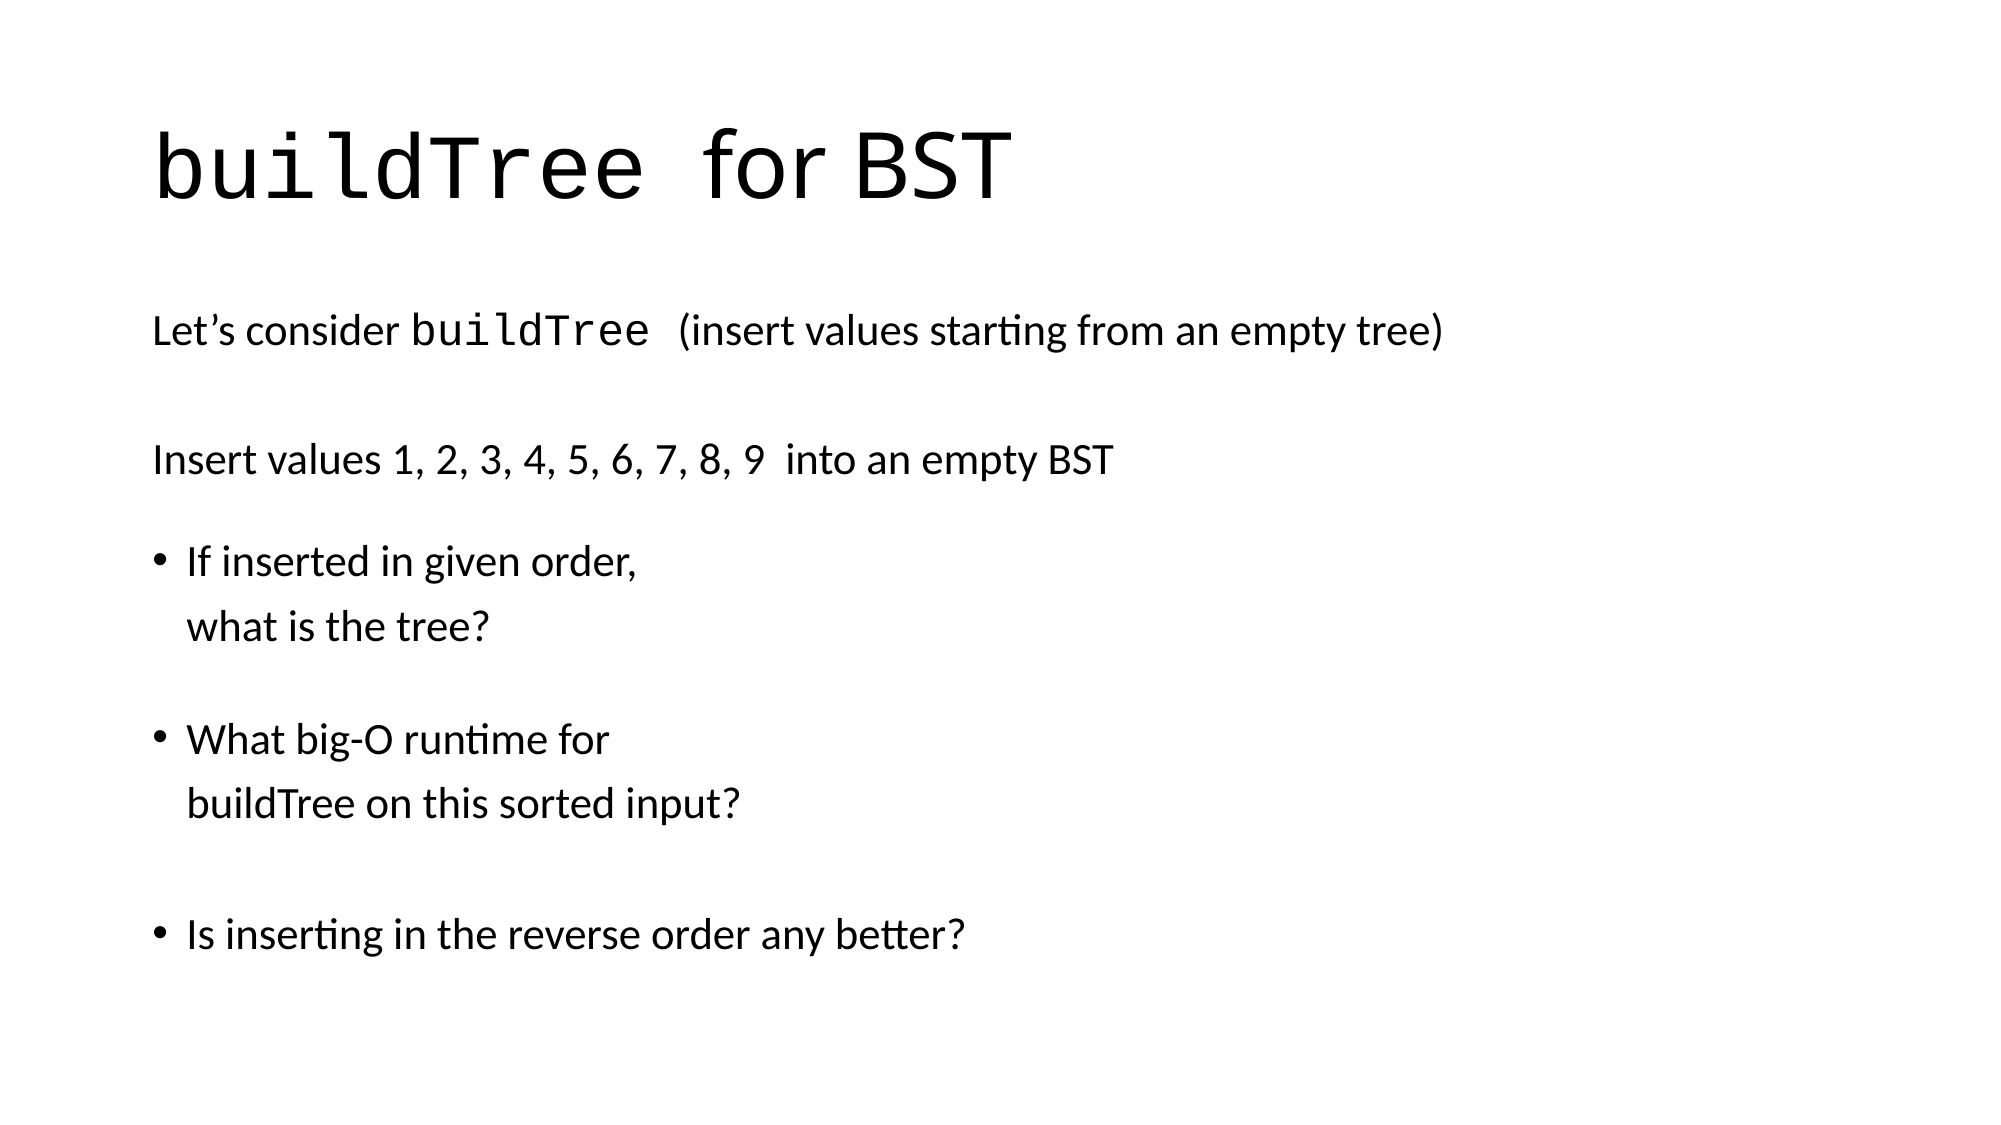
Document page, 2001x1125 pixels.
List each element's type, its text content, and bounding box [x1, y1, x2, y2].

list Let’s consider buildTree (insert values starting from an empty tree) Insert values 1, 2, 3, 4, 5, 6, 7, 8, 9 into an empty BST If inserted in given order, what is the tree? What big-O runtime for buildTree on this sorted input? Is inserting in the reverse order any better? [137, 299, 1863, 1014]
title buildTree for BST [137, 59, 1863, 278]
